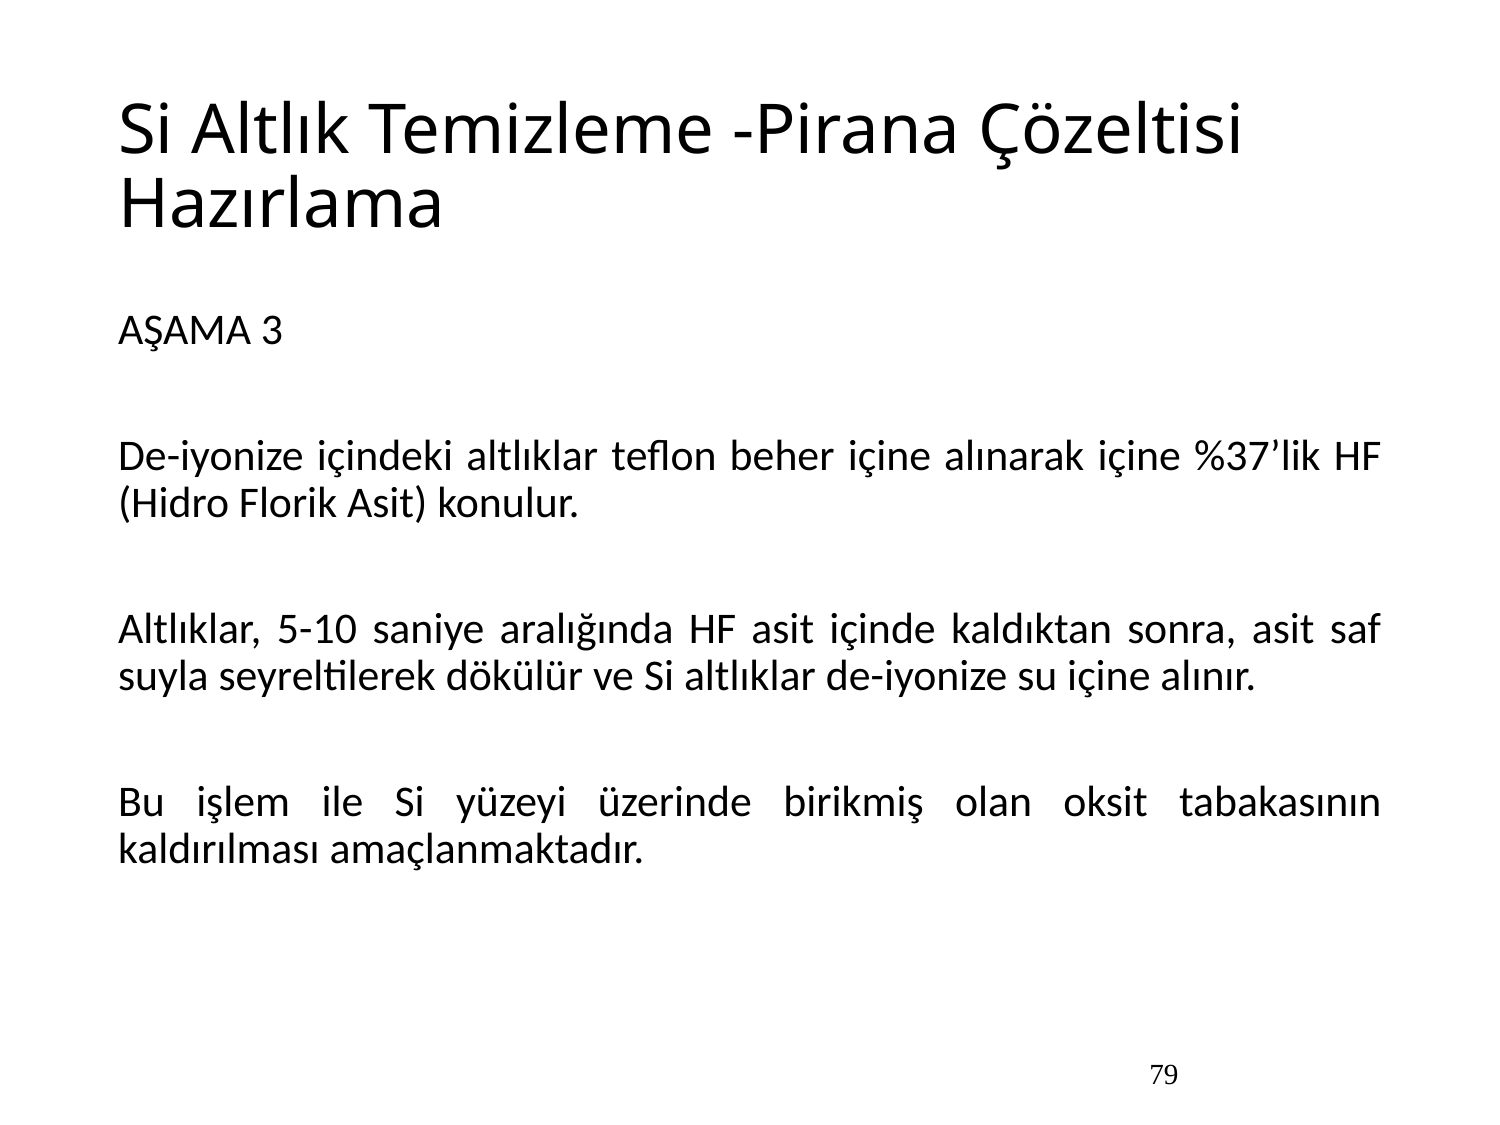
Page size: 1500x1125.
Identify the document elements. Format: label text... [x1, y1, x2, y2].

title Si Altlık Temizleme -Pirana Çözeltisi Hazırlama [103, 59, 1397, 278]
slide_number 79 [1059, 1042, 1397, 1103]
list AŞAMA 3 De-iyonize içindeki altlıklar teflon beher içine alınarak içine %37’lik HF (Hidro Florik Asit) konulur. Altlıklar, 5-10 saniye aralığında HF asit içinde kaldıktan sonra, asit saf suyla seyreltilerek dökülür ve Si altlıklar de-iyonize su içine alınır. Bu işlem ile Si yüzeyi üzerinde birikmiş olan oksit tabakasının kaldırılması amaçlanmaktadır. [103, 299, 1397, 1014]
